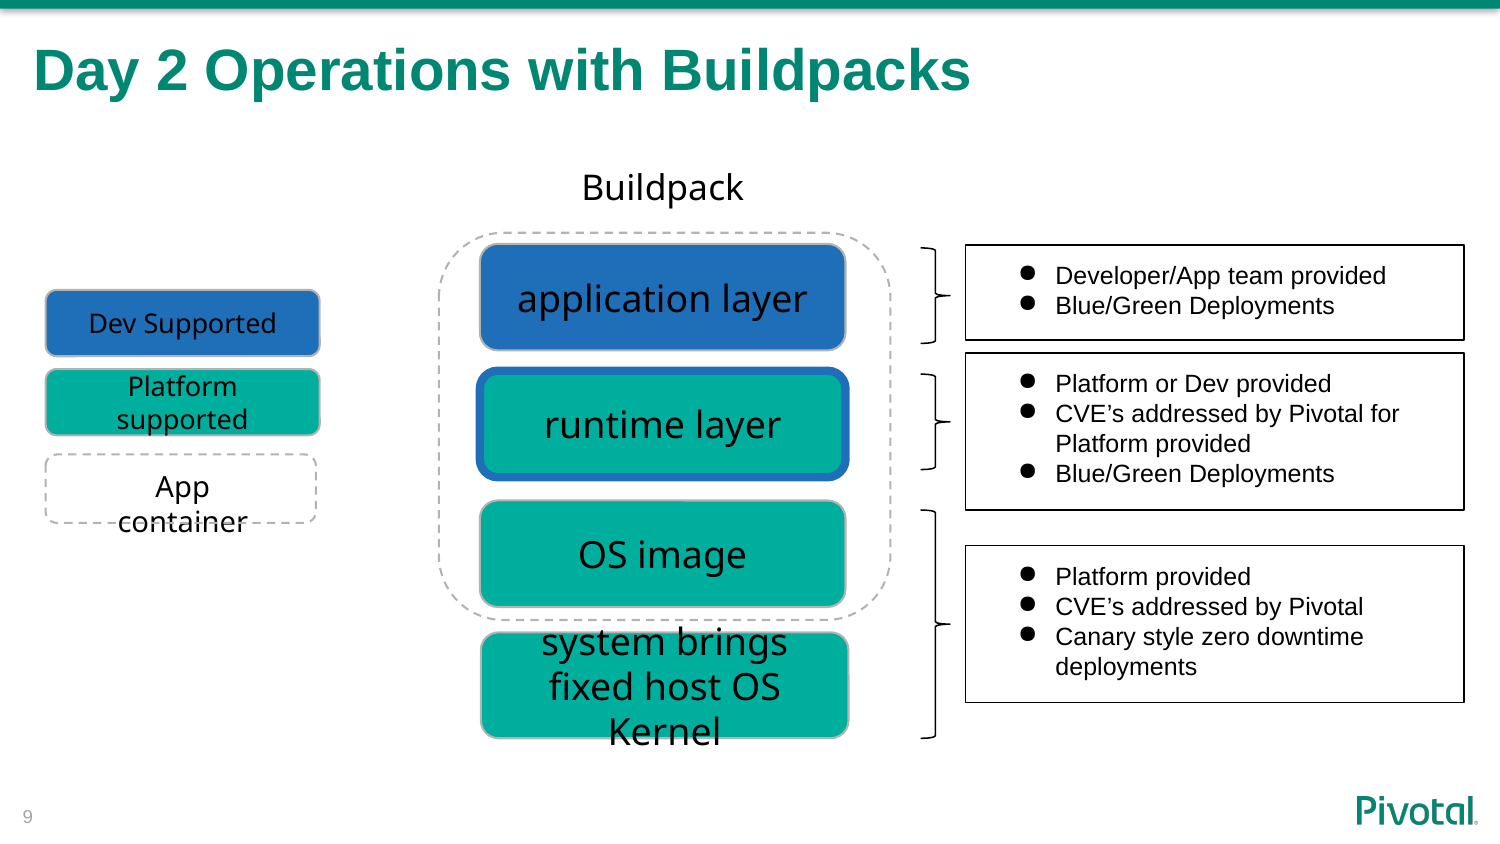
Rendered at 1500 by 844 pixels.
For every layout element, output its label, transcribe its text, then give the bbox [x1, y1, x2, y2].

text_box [45, 289, 320, 524]
text_box [920, 510, 950, 739]
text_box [438, 156, 891, 621]
text_box system brings fixed host OS Kernel [480, 632, 849, 739]
text_box [920, 374, 950, 470]
slide_number 9 [7, 797, 70, 843]
text_box Platform or Dev provided CVE’s addressed by Pivotal for Platform provided Blue/Green Deployments [965, 352, 1465, 510]
text_box Developer/App team provided Blue/Green Deployments [965, 244, 1465, 341]
text_box [920, 247, 950, 344]
picture [1357, 796, 1478, 825]
title Day 2 Operations with Buildpacks [18, 24, 1462, 103]
text_box Platform provided CVE’s addressed by Pivotal Canary style zero downtime deployments [965, 545, 1465, 703]
